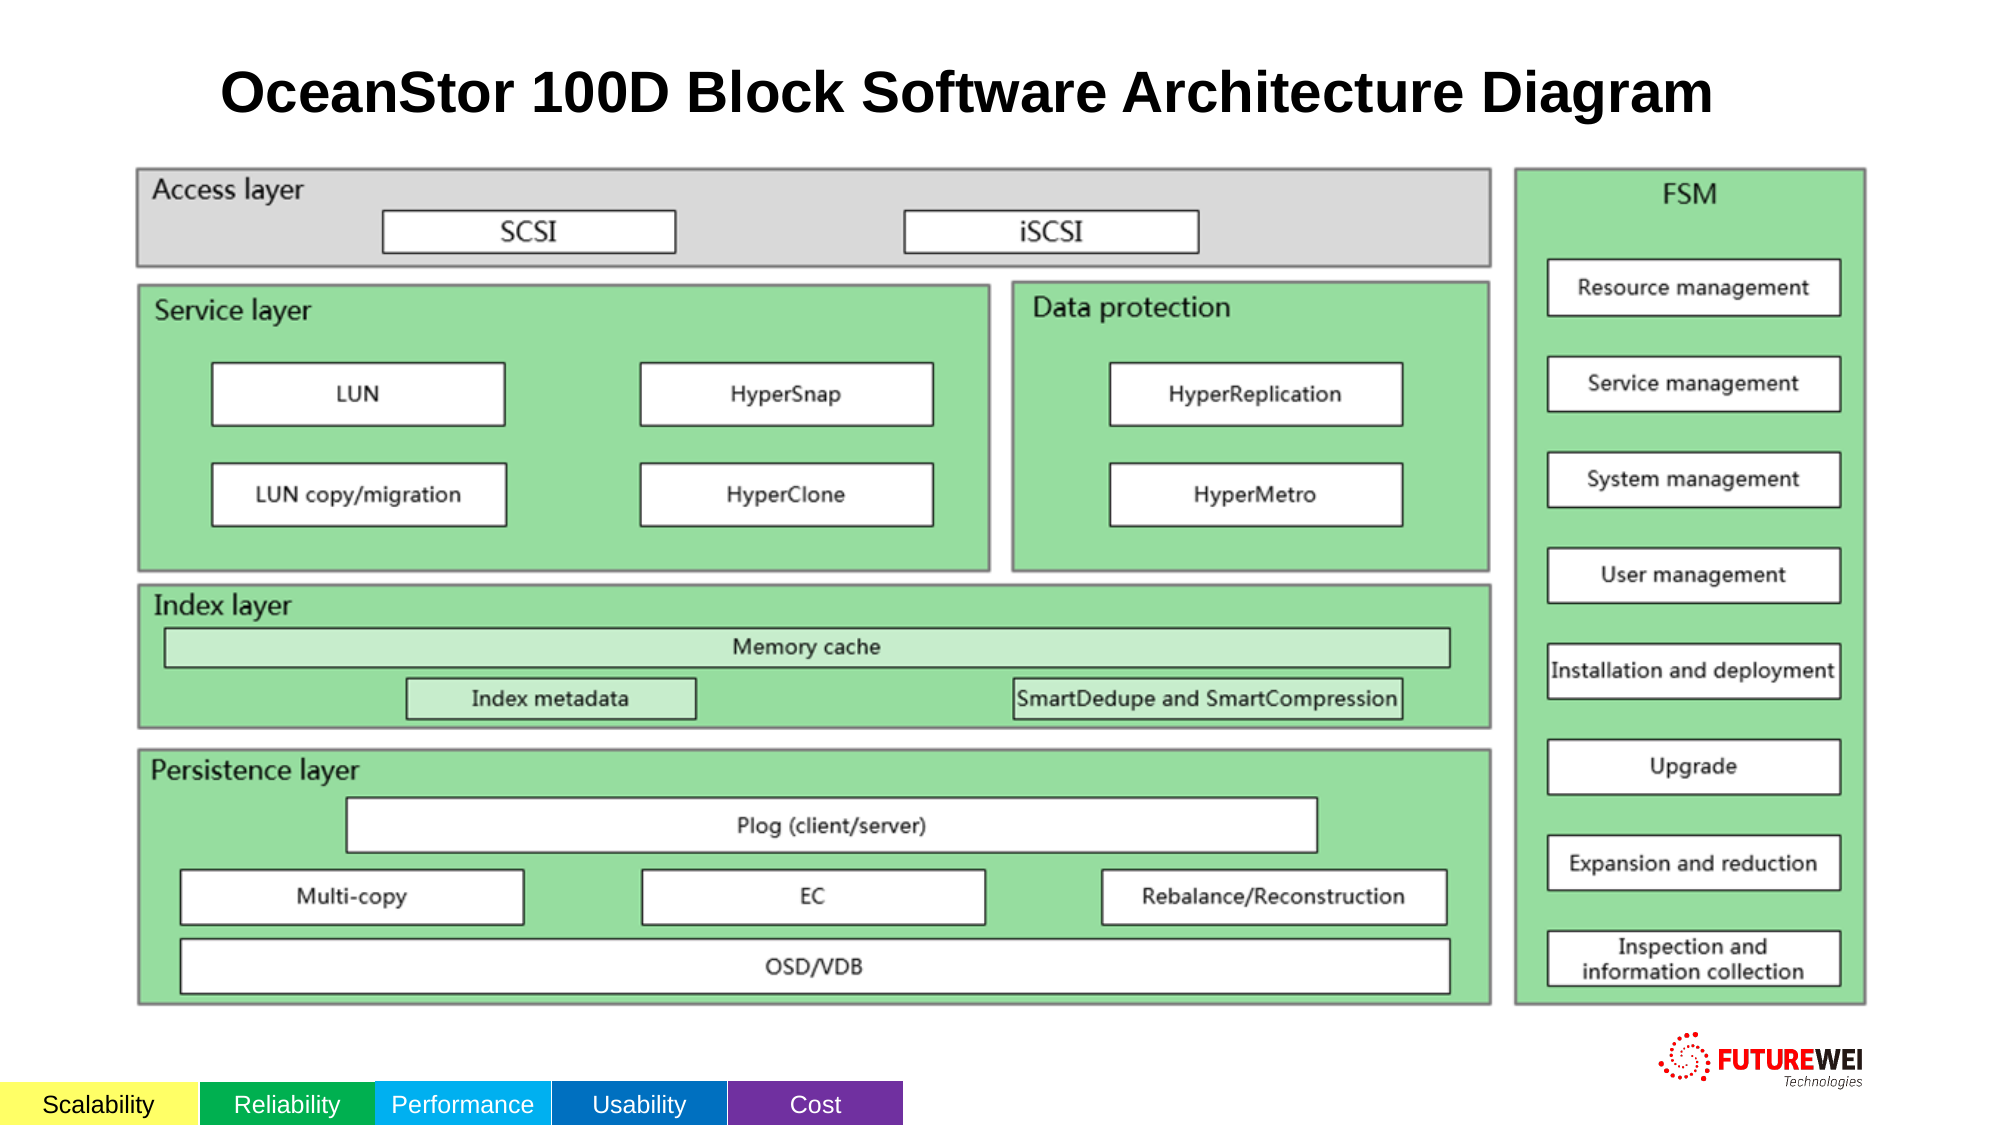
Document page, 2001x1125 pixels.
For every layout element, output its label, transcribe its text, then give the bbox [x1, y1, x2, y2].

text_box OceanStor 100D Block Software Architecture Diagram [205, 46, 1731, 132]
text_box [0, 1082, 903, 1125]
picture [115, 151, 1885, 1102]
